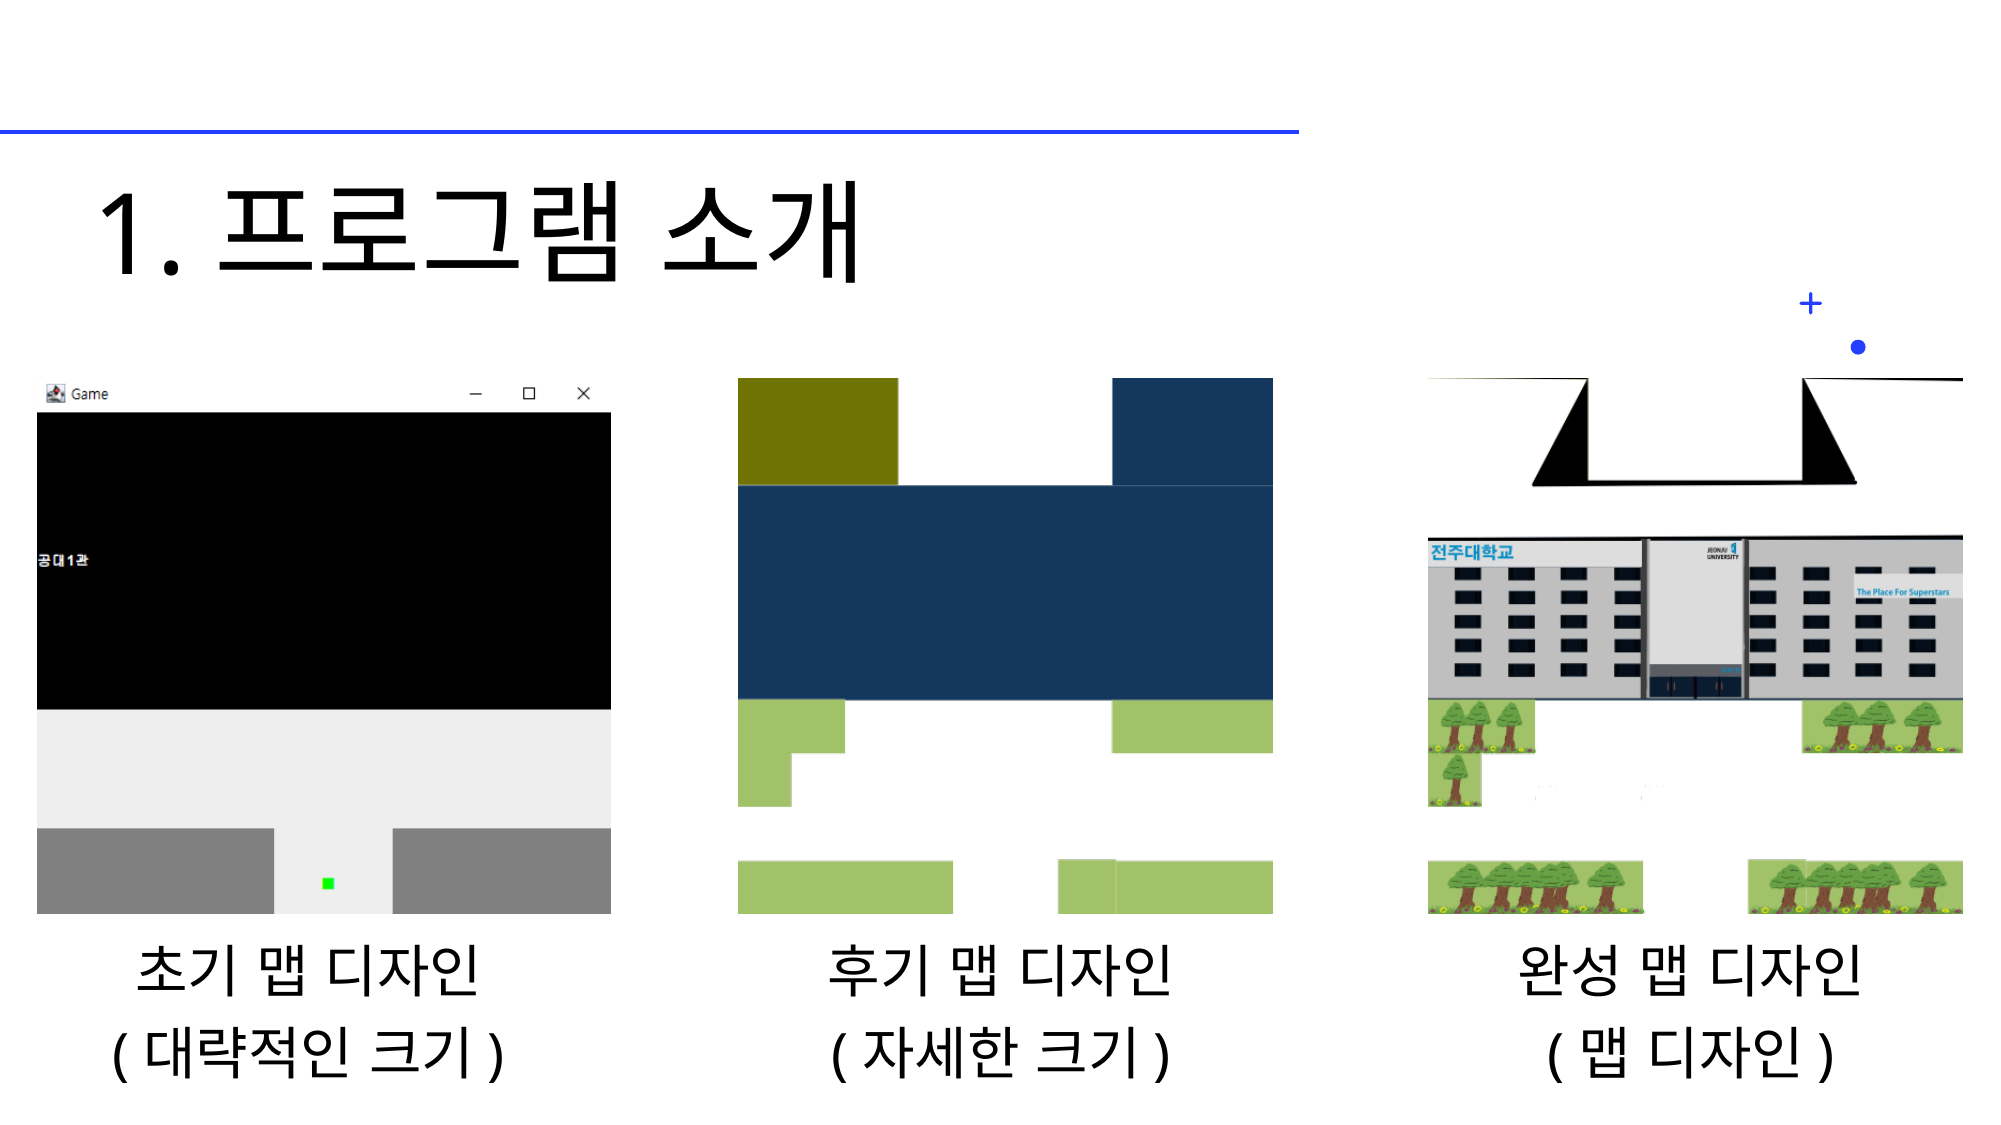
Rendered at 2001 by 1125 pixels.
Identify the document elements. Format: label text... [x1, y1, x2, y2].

title 1.프로그램 소개 [77, 112, 1094, 306]
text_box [37, 378, 1963, 1095]
